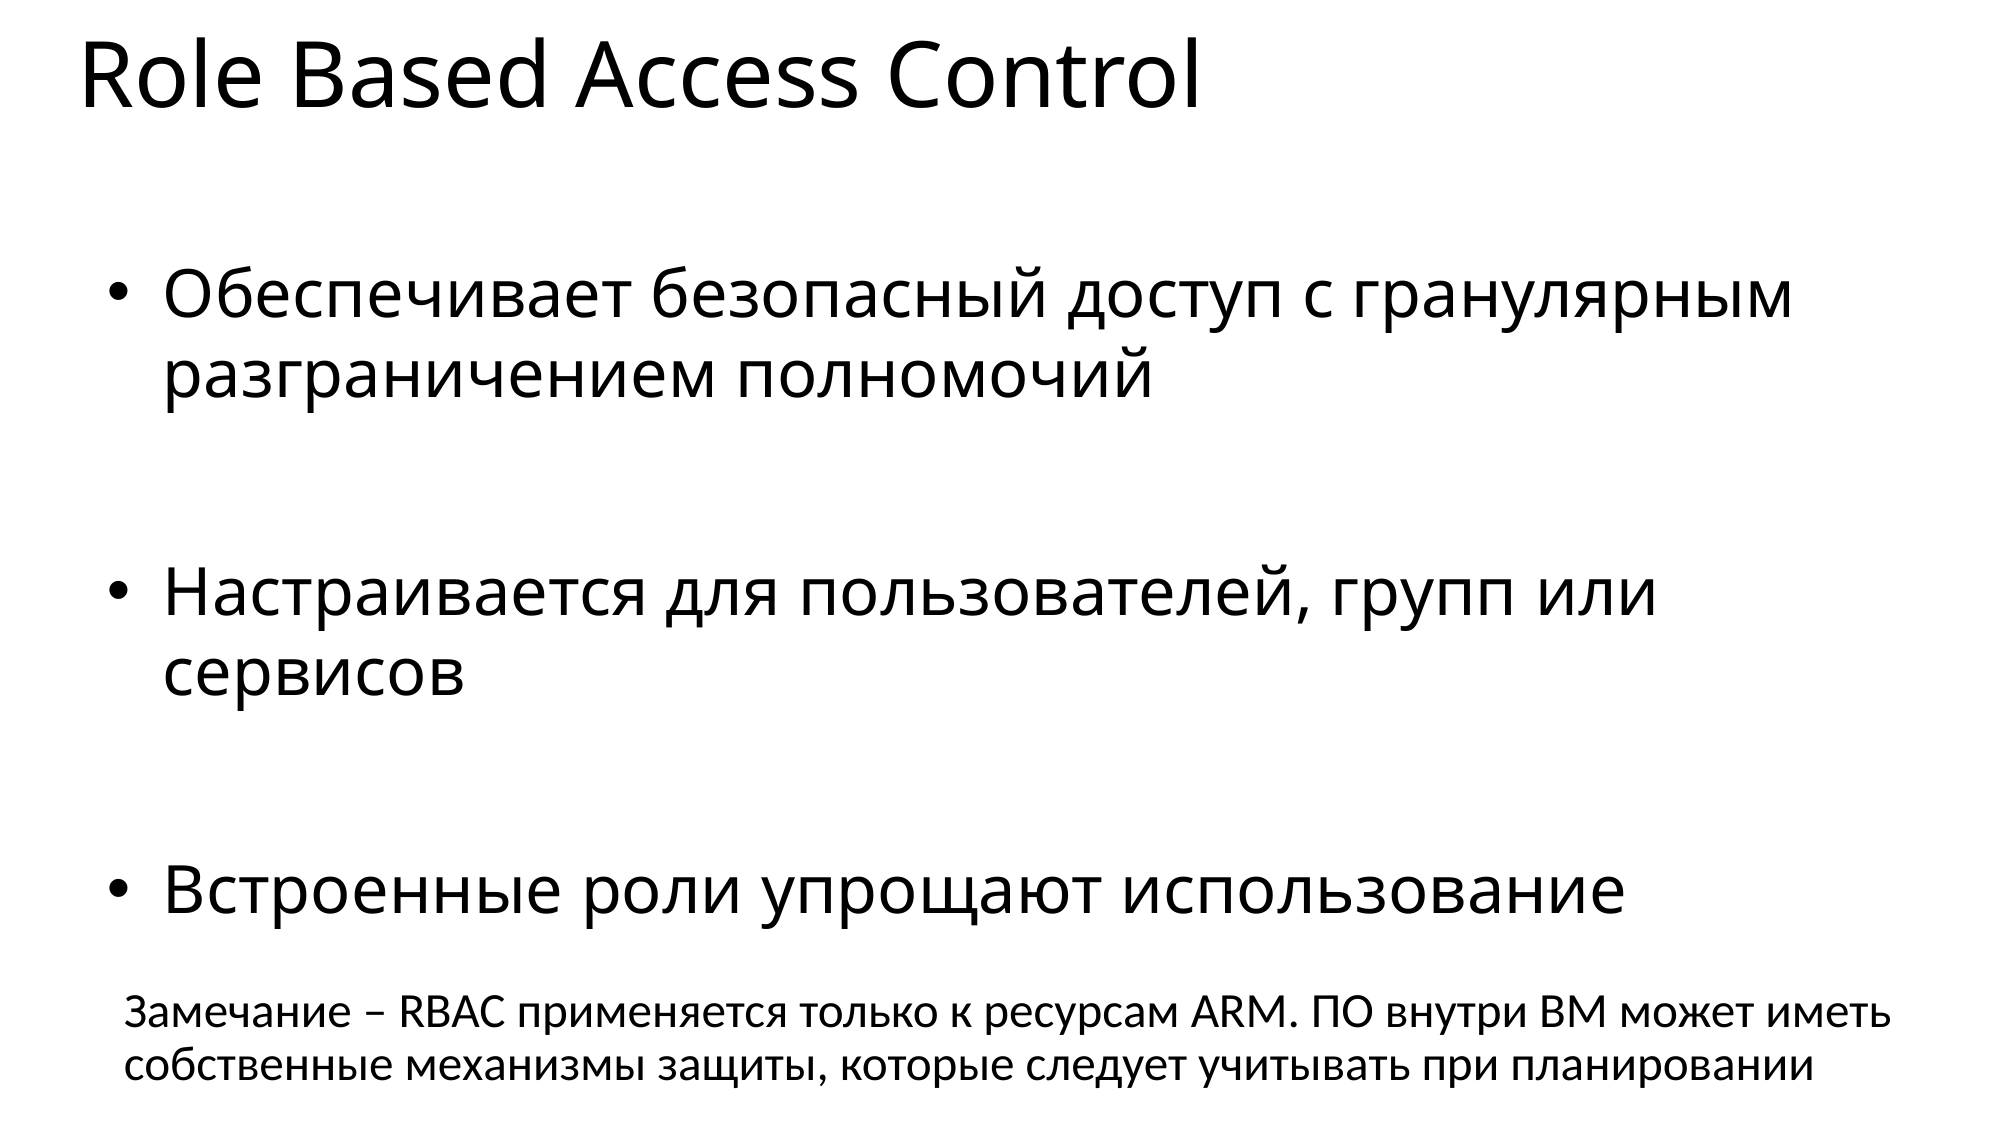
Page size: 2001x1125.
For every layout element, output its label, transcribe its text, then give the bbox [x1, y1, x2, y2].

title Role Based Access Control [62, 29, 1953, 205]
text_box Замечание – RBAC применяется только к ресурсам ARM. ПО внутри ВМ может иметь собственные механизмы защиты, которые следует учитывать при планировании [94, 961, 1932, 1115]
list Обеспечивает безопасный доступ с гранулярным разграничением полномочий Настраивается для пользователей, групп или сервисов Встроенные роли упрощают использование [92, 243, 1910, 969]
